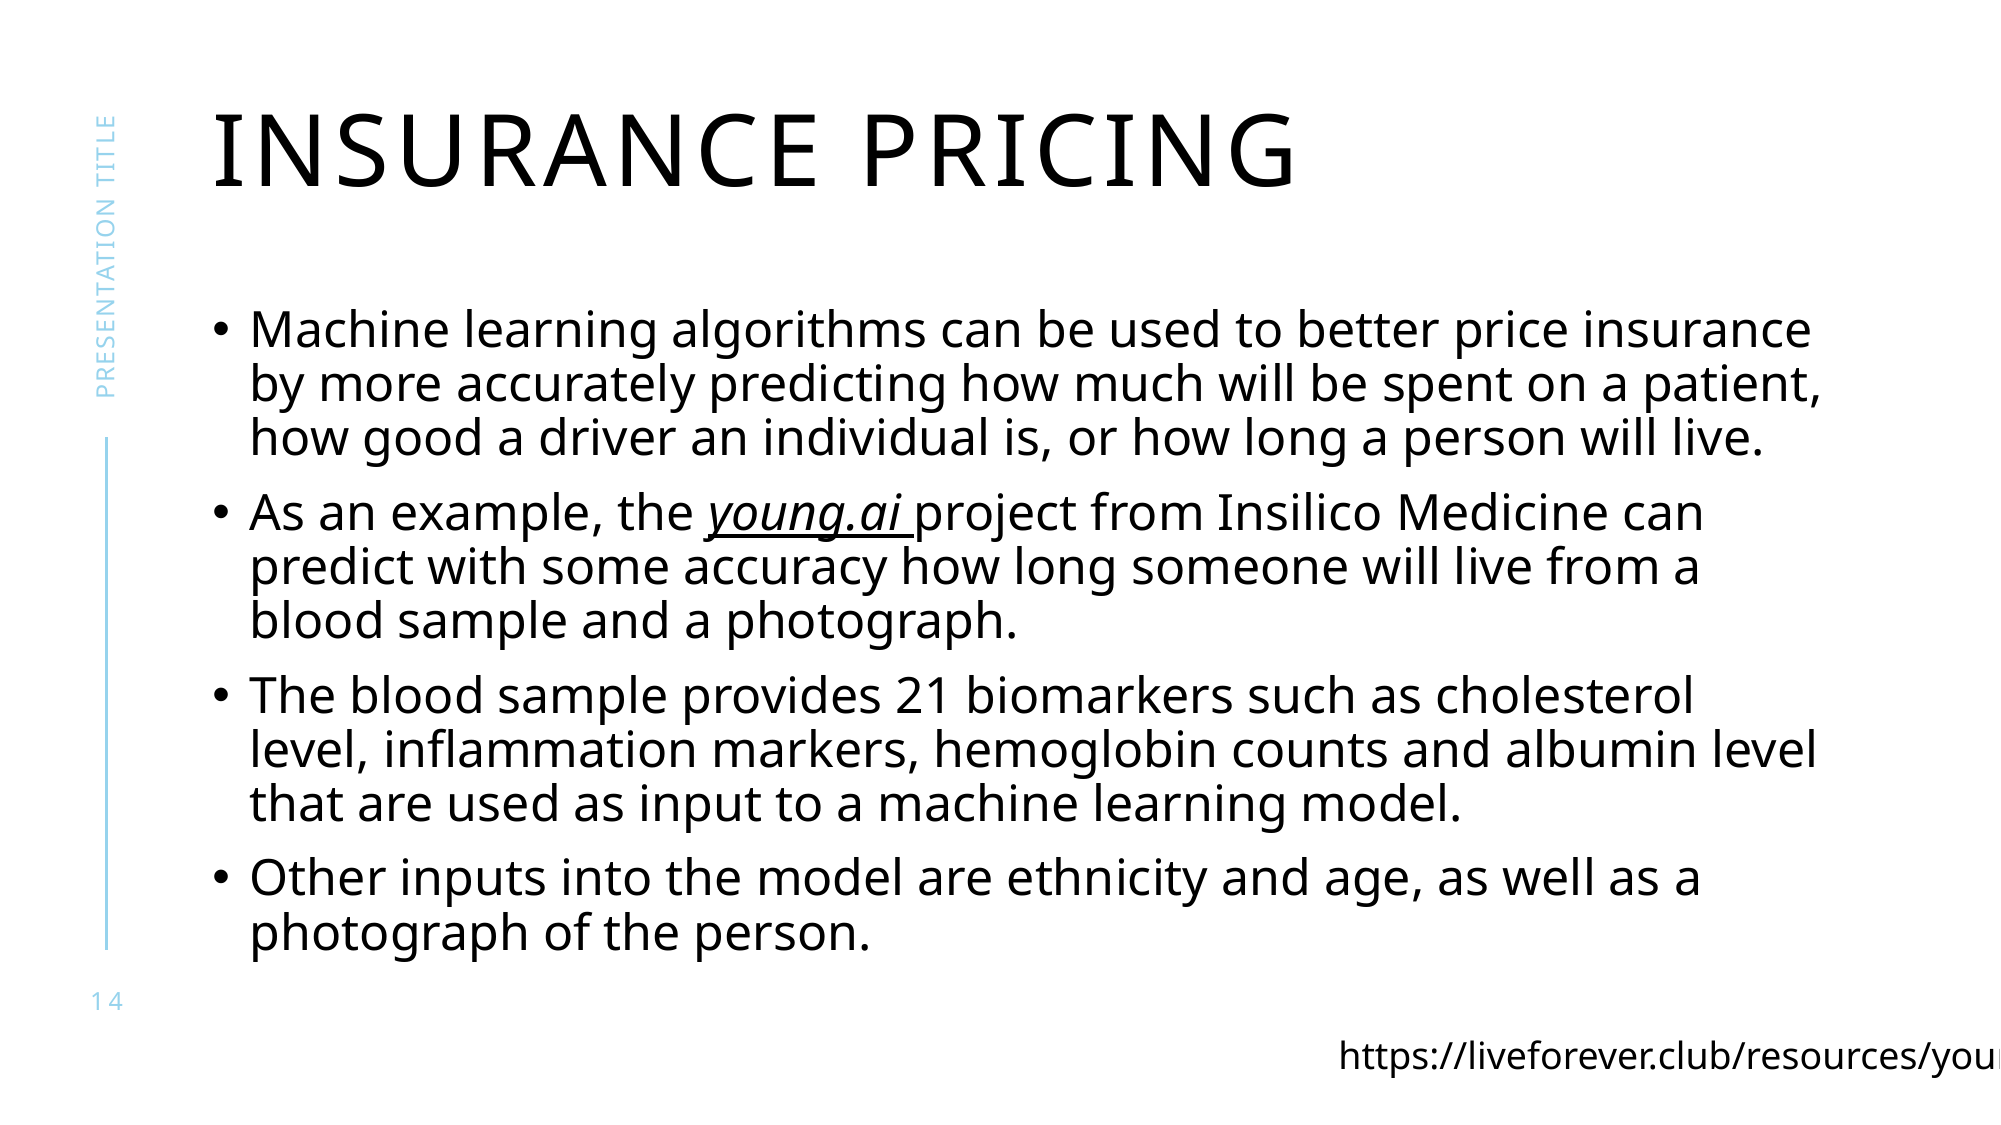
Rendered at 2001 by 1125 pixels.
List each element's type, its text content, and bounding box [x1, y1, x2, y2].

list Machine learning algorithms can be used to better price insurance by more accurately predicting how much will be spent on a patient, how good a driver an individual is, or how long a person will live. As an example, the young.ai project from Insilico Medicine can predict with some accuracy how long someone will live from a blood sample and a photograph. The blood sample provides 21 biomarkers such as cholesterol level, inflammation markers, hemoglobin counts and albumin level that are used as input to a machine learning model. Other inputs into the model are ethnicity and age, as well as a photograph of the person. [212, 304, 1824, 1019]
title Insurance pricing [212, 99, 1863, 250]
footer presentation title [90, 107, 122, 400]
text_box https://liveforever.club/resources/young-ai [1323, 1024, 2000, 1085]
slide_number 14 [68, 987, 144, 1018]
